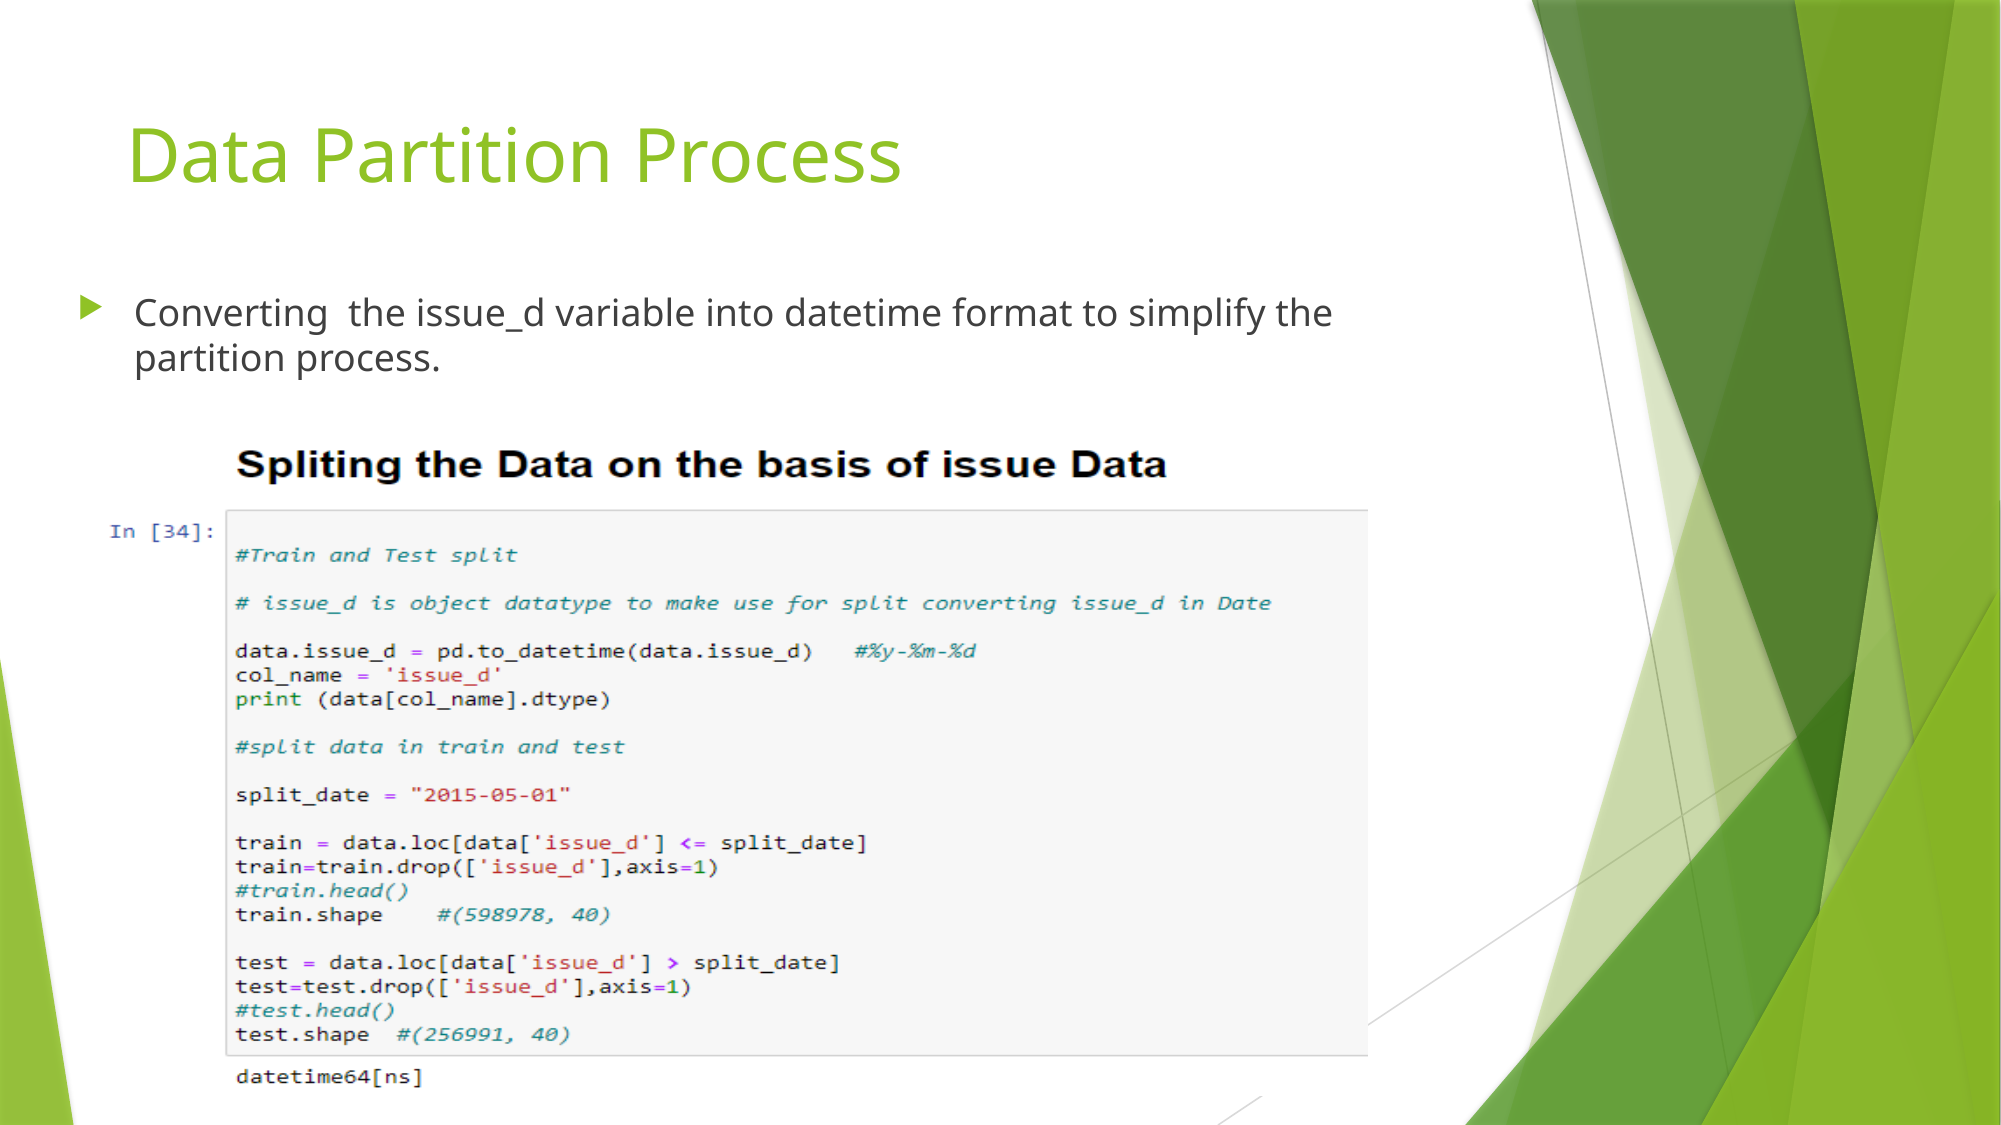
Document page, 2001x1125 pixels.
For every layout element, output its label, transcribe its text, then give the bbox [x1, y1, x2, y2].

list Converting the issue_d variable into datetime format to simplify the partition process. [62, 281, 1473, 391]
picture [76, 445, 1369, 1096]
title Data Partition Process [111, 99, 1522, 317]
